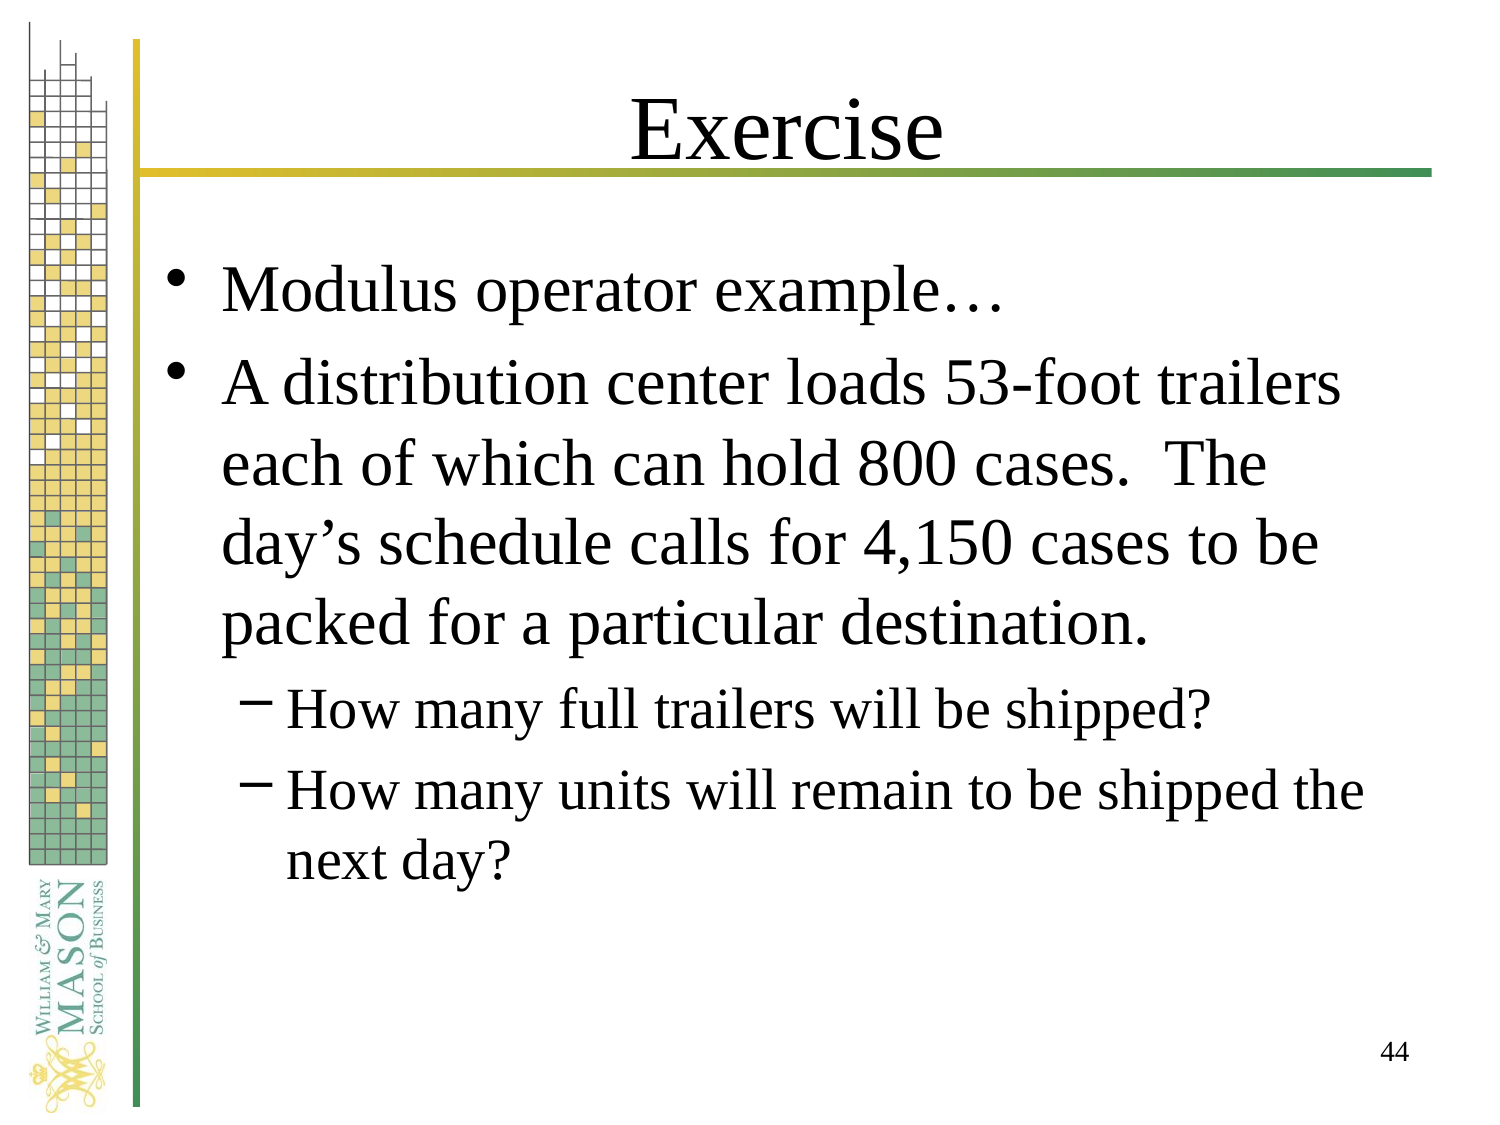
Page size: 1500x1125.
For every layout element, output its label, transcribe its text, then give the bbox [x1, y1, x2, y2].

list Modulus operator example… A distribution center loads 53-foot trailers each of which can hold 800 cases. The day’s schedule calls for 4,150 cases to be packed for a particular destination. How many full trailers will be shipped? How many units will remain to be shipped the next day? [150, 237, 1425, 1005]
slide_number 44 [1048, 1024, 1426, 1103]
table_cell Greater than [29, 879, 107, 1113]
title Exercise [150, 45, 1425, 200]
